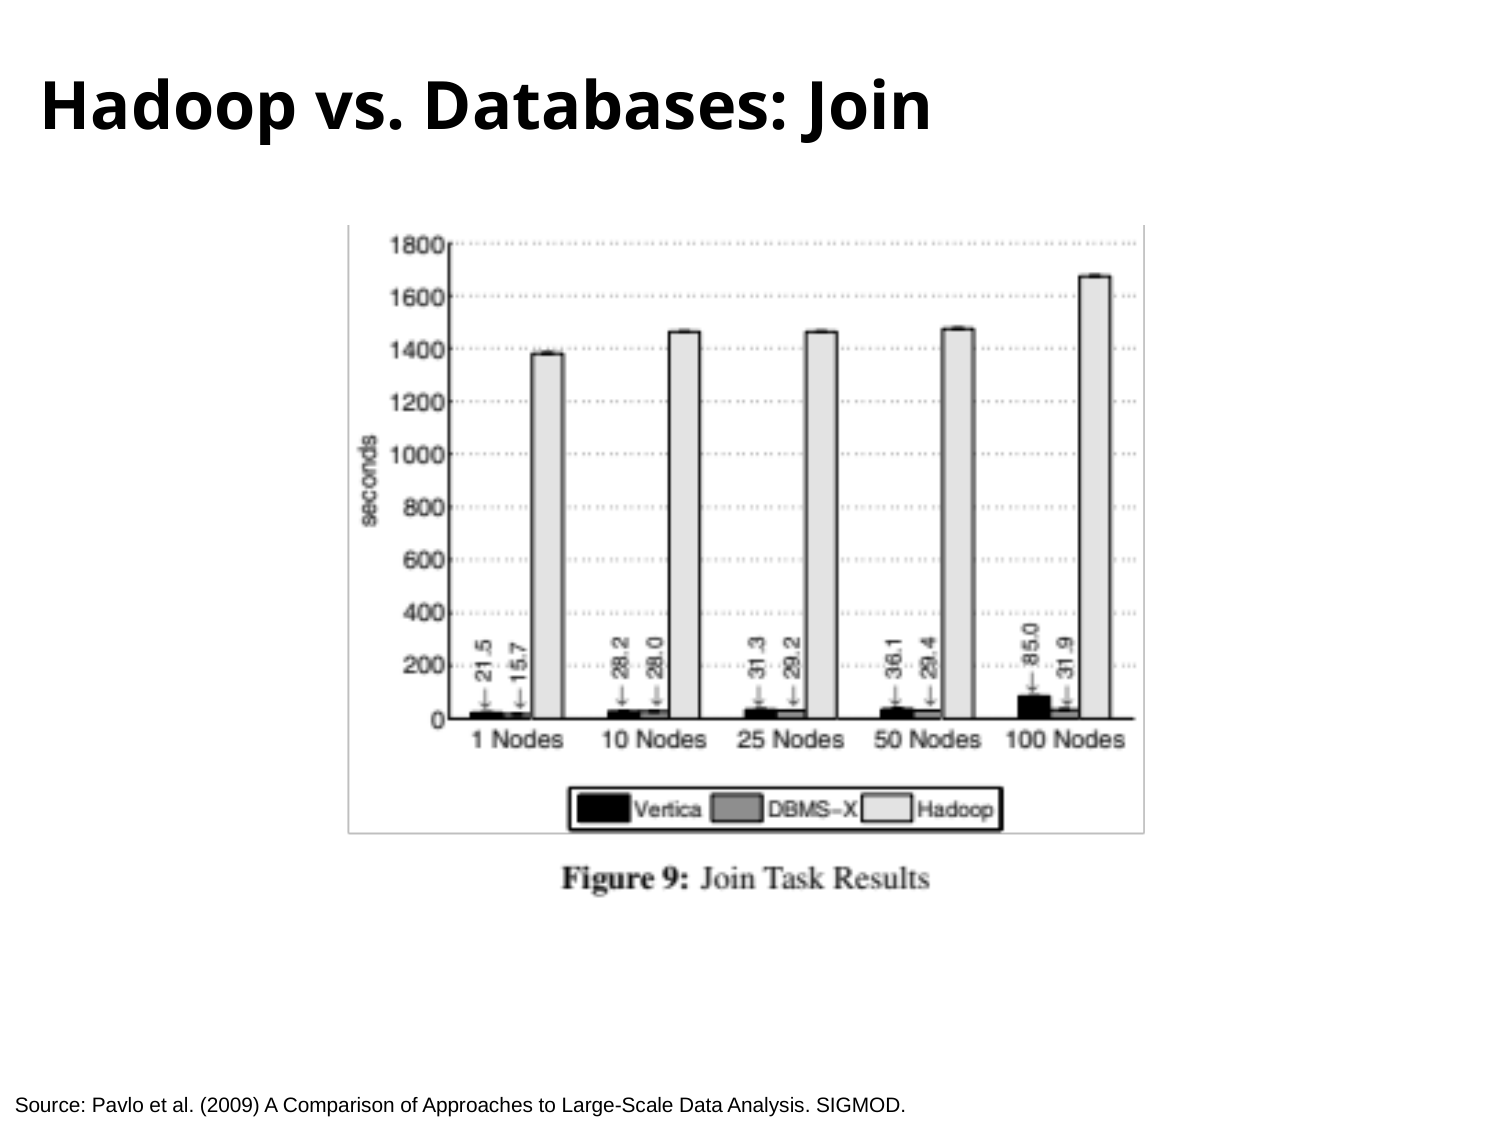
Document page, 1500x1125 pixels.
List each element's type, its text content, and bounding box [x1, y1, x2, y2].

picture [329, 224, 1151, 915]
text_box Source: Pavlo et al. (2009) A Comparison of Approaches to Large-Scale Data Analysis. SIGMOD. [0, 1084, 1388, 1125]
title Hadoop vs. Databases: Join [24, 18, 1451, 188]
